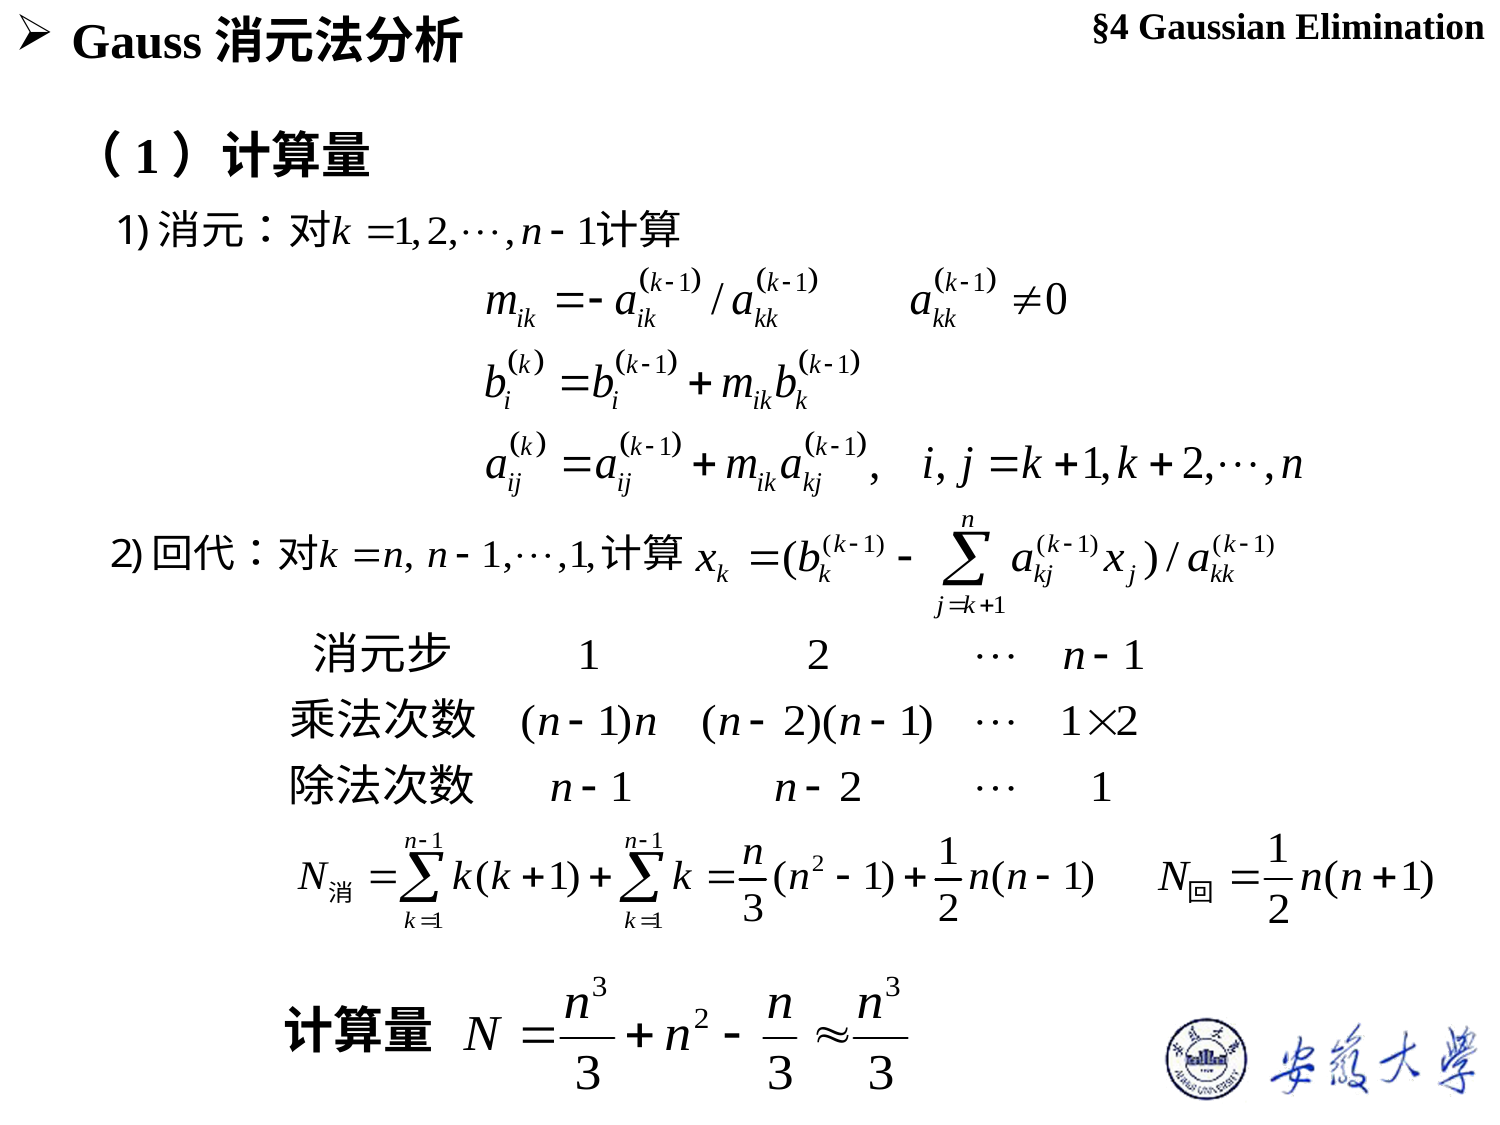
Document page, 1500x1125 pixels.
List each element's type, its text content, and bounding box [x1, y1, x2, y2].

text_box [112, 204, 691, 262]
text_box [1148, 821, 1445, 933]
text_box 计算量 [268, 990, 452, 1066]
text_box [104, 528, 686, 584]
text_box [289, 821, 1102, 938]
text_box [452, 962, 921, 1101]
picture [1151, 985, 1500, 1125]
text_box （1）计算量 [57, 116, 813, 192]
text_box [478, 260, 1311, 507]
text_box Gauss消元法分析 [0, 1, 1126, 77]
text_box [283, 626, 1151, 820]
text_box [686, 498, 1363, 627]
text_box §4 Gaussian Elimination [812, 0, 1500, 50]
